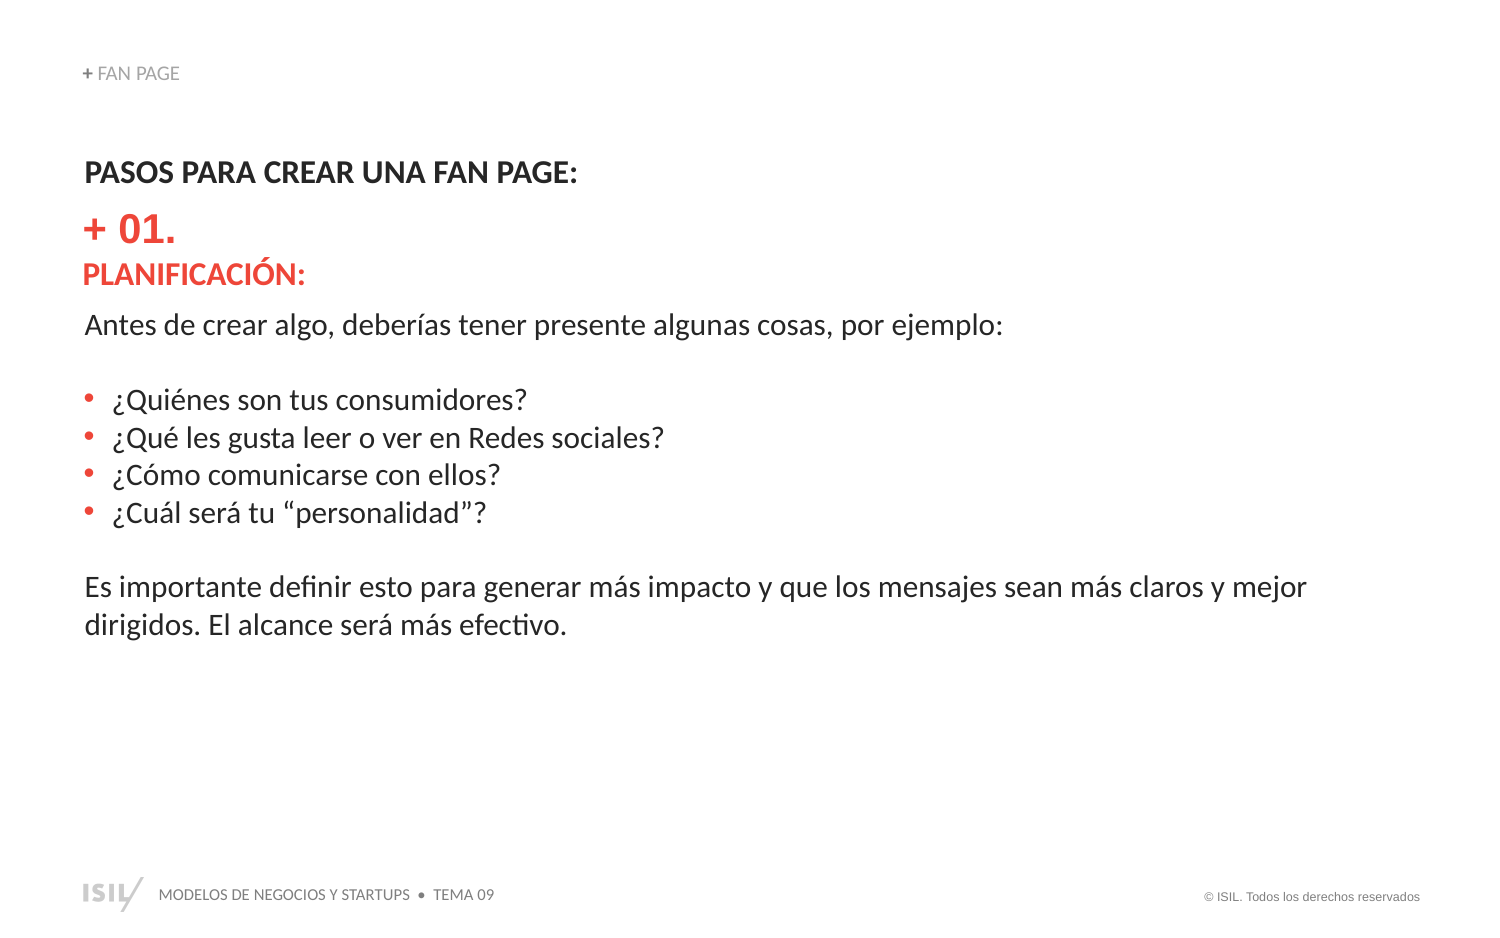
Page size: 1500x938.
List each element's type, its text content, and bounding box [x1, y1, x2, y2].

text_box PASOS PARA CREAR UNA FAN PAGE: + 01. PLANIFICACIÓN: Antes de crear algo, deberías tener presente algunas cosas, por ejemplo: ¿Quiénes son tus consumidores? ¿Qué les gusta leer o ver en Redes sociales? ¿Cómo comunicarse con ellos? ¿Cuál será tu “personalidad”? Es importante definir esto para generar más impacto y que los mensajes sean más claros y mejor dirigidos. El alcance será más efectivo. [82, 149, 1370, 642]
text_box + FAN PAGE [82, 61, 721, 85]
